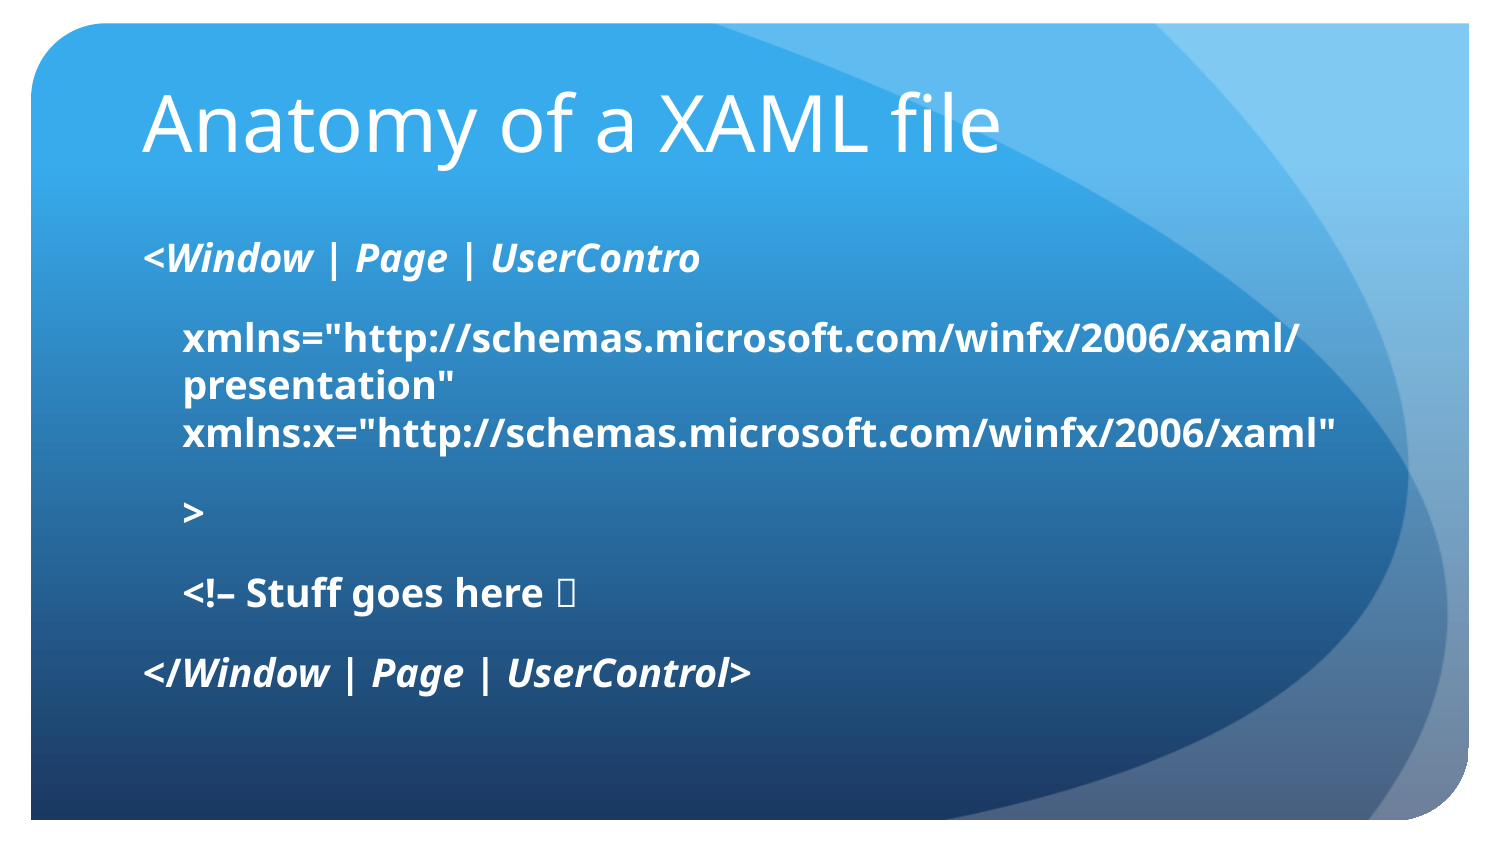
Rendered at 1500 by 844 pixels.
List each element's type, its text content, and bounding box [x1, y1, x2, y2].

picture [24, 22, 1473, 821]
title Anatomy of a XAML file [127, 46, 1372, 176]
list <Window | Page | UserContro xmlns="http://schemas.microsoft.com/winfx/2006/xaml/presentation" xmlns:x="http://schemas.microsoft.com/winfx/2006/xaml" > <!– Stuff goes here  </Window | Page | UserControl> [127, 225, 1372, 743]
